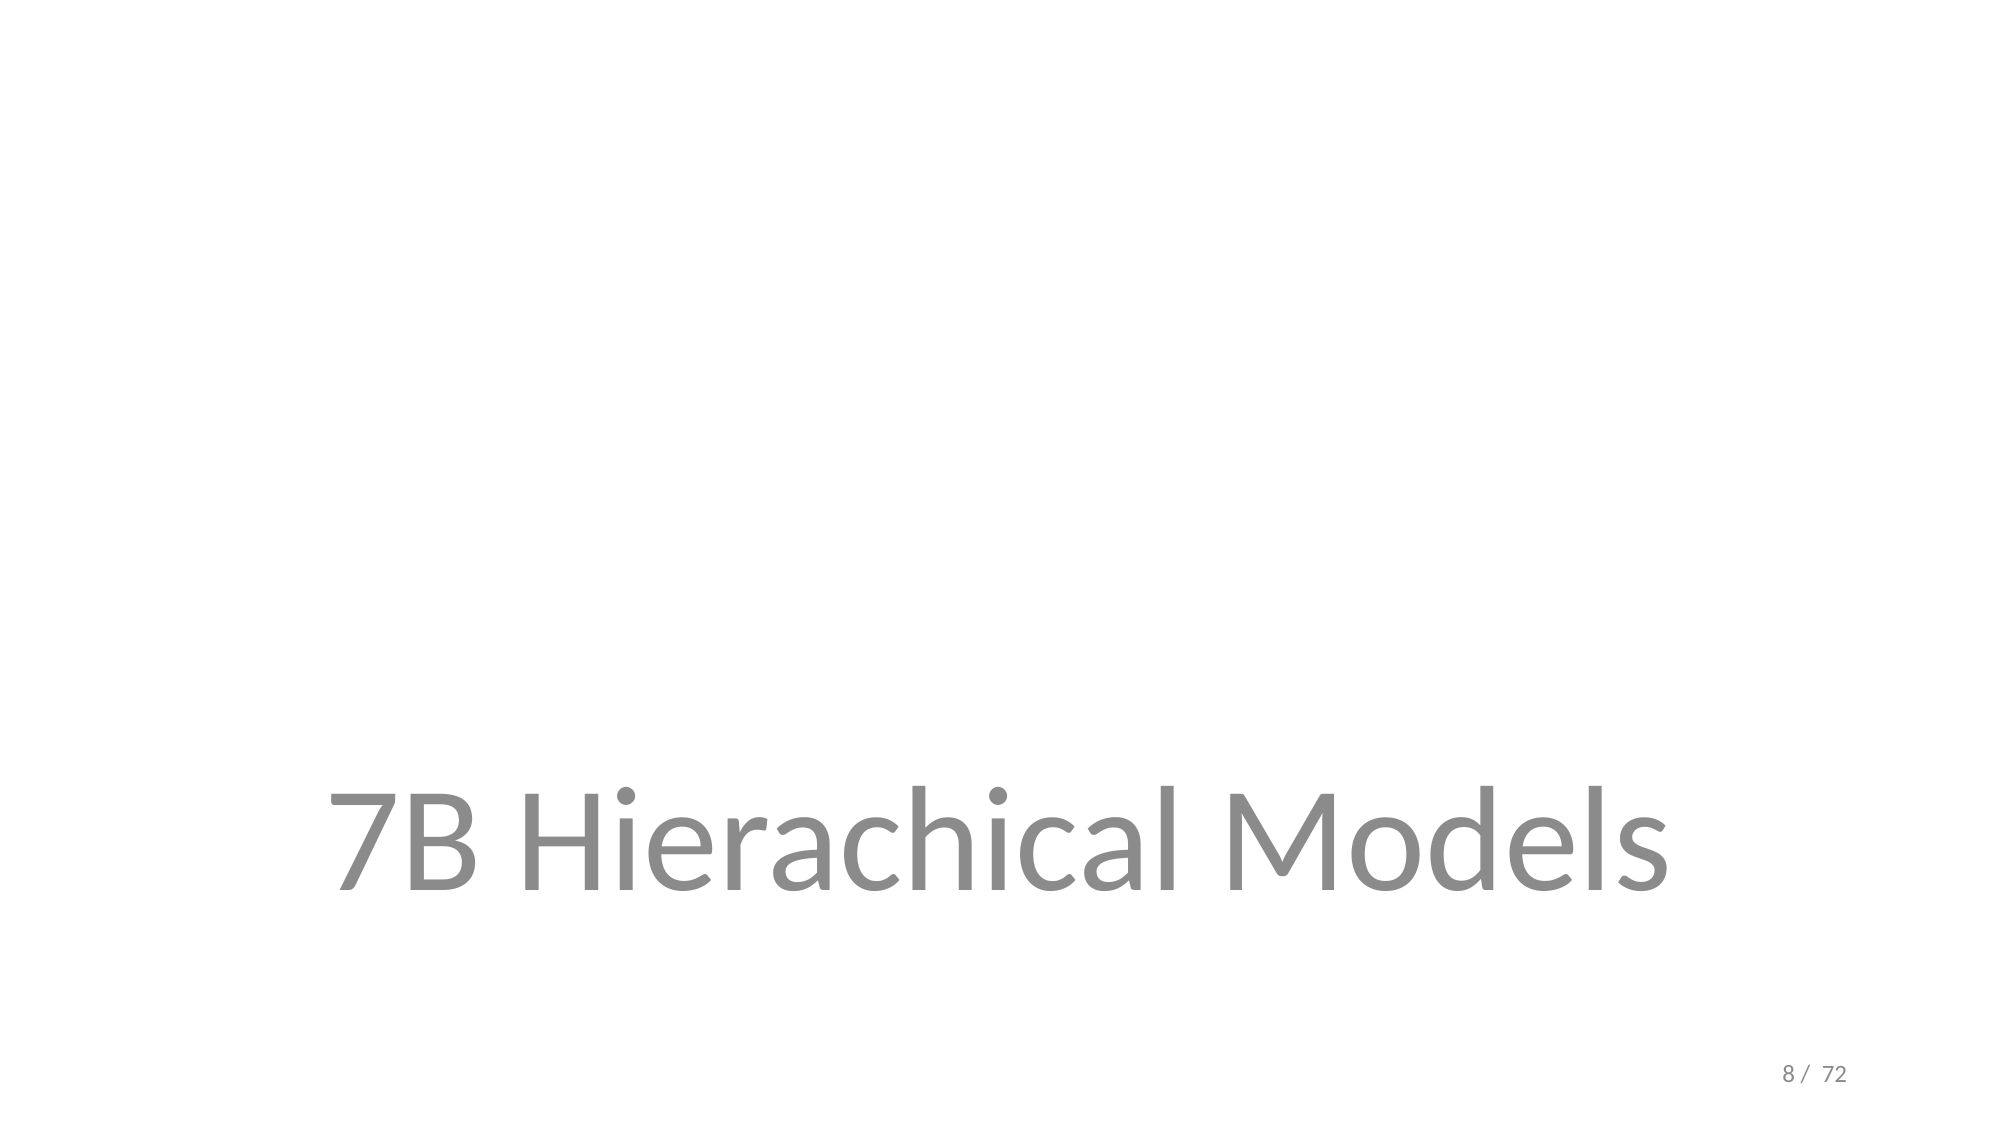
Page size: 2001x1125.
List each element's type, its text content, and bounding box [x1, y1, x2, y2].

list 7B Hierachical Models [136, 752, 1862, 999]
slide_number 8 / 72 [1412, 1042, 1863, 1103]
